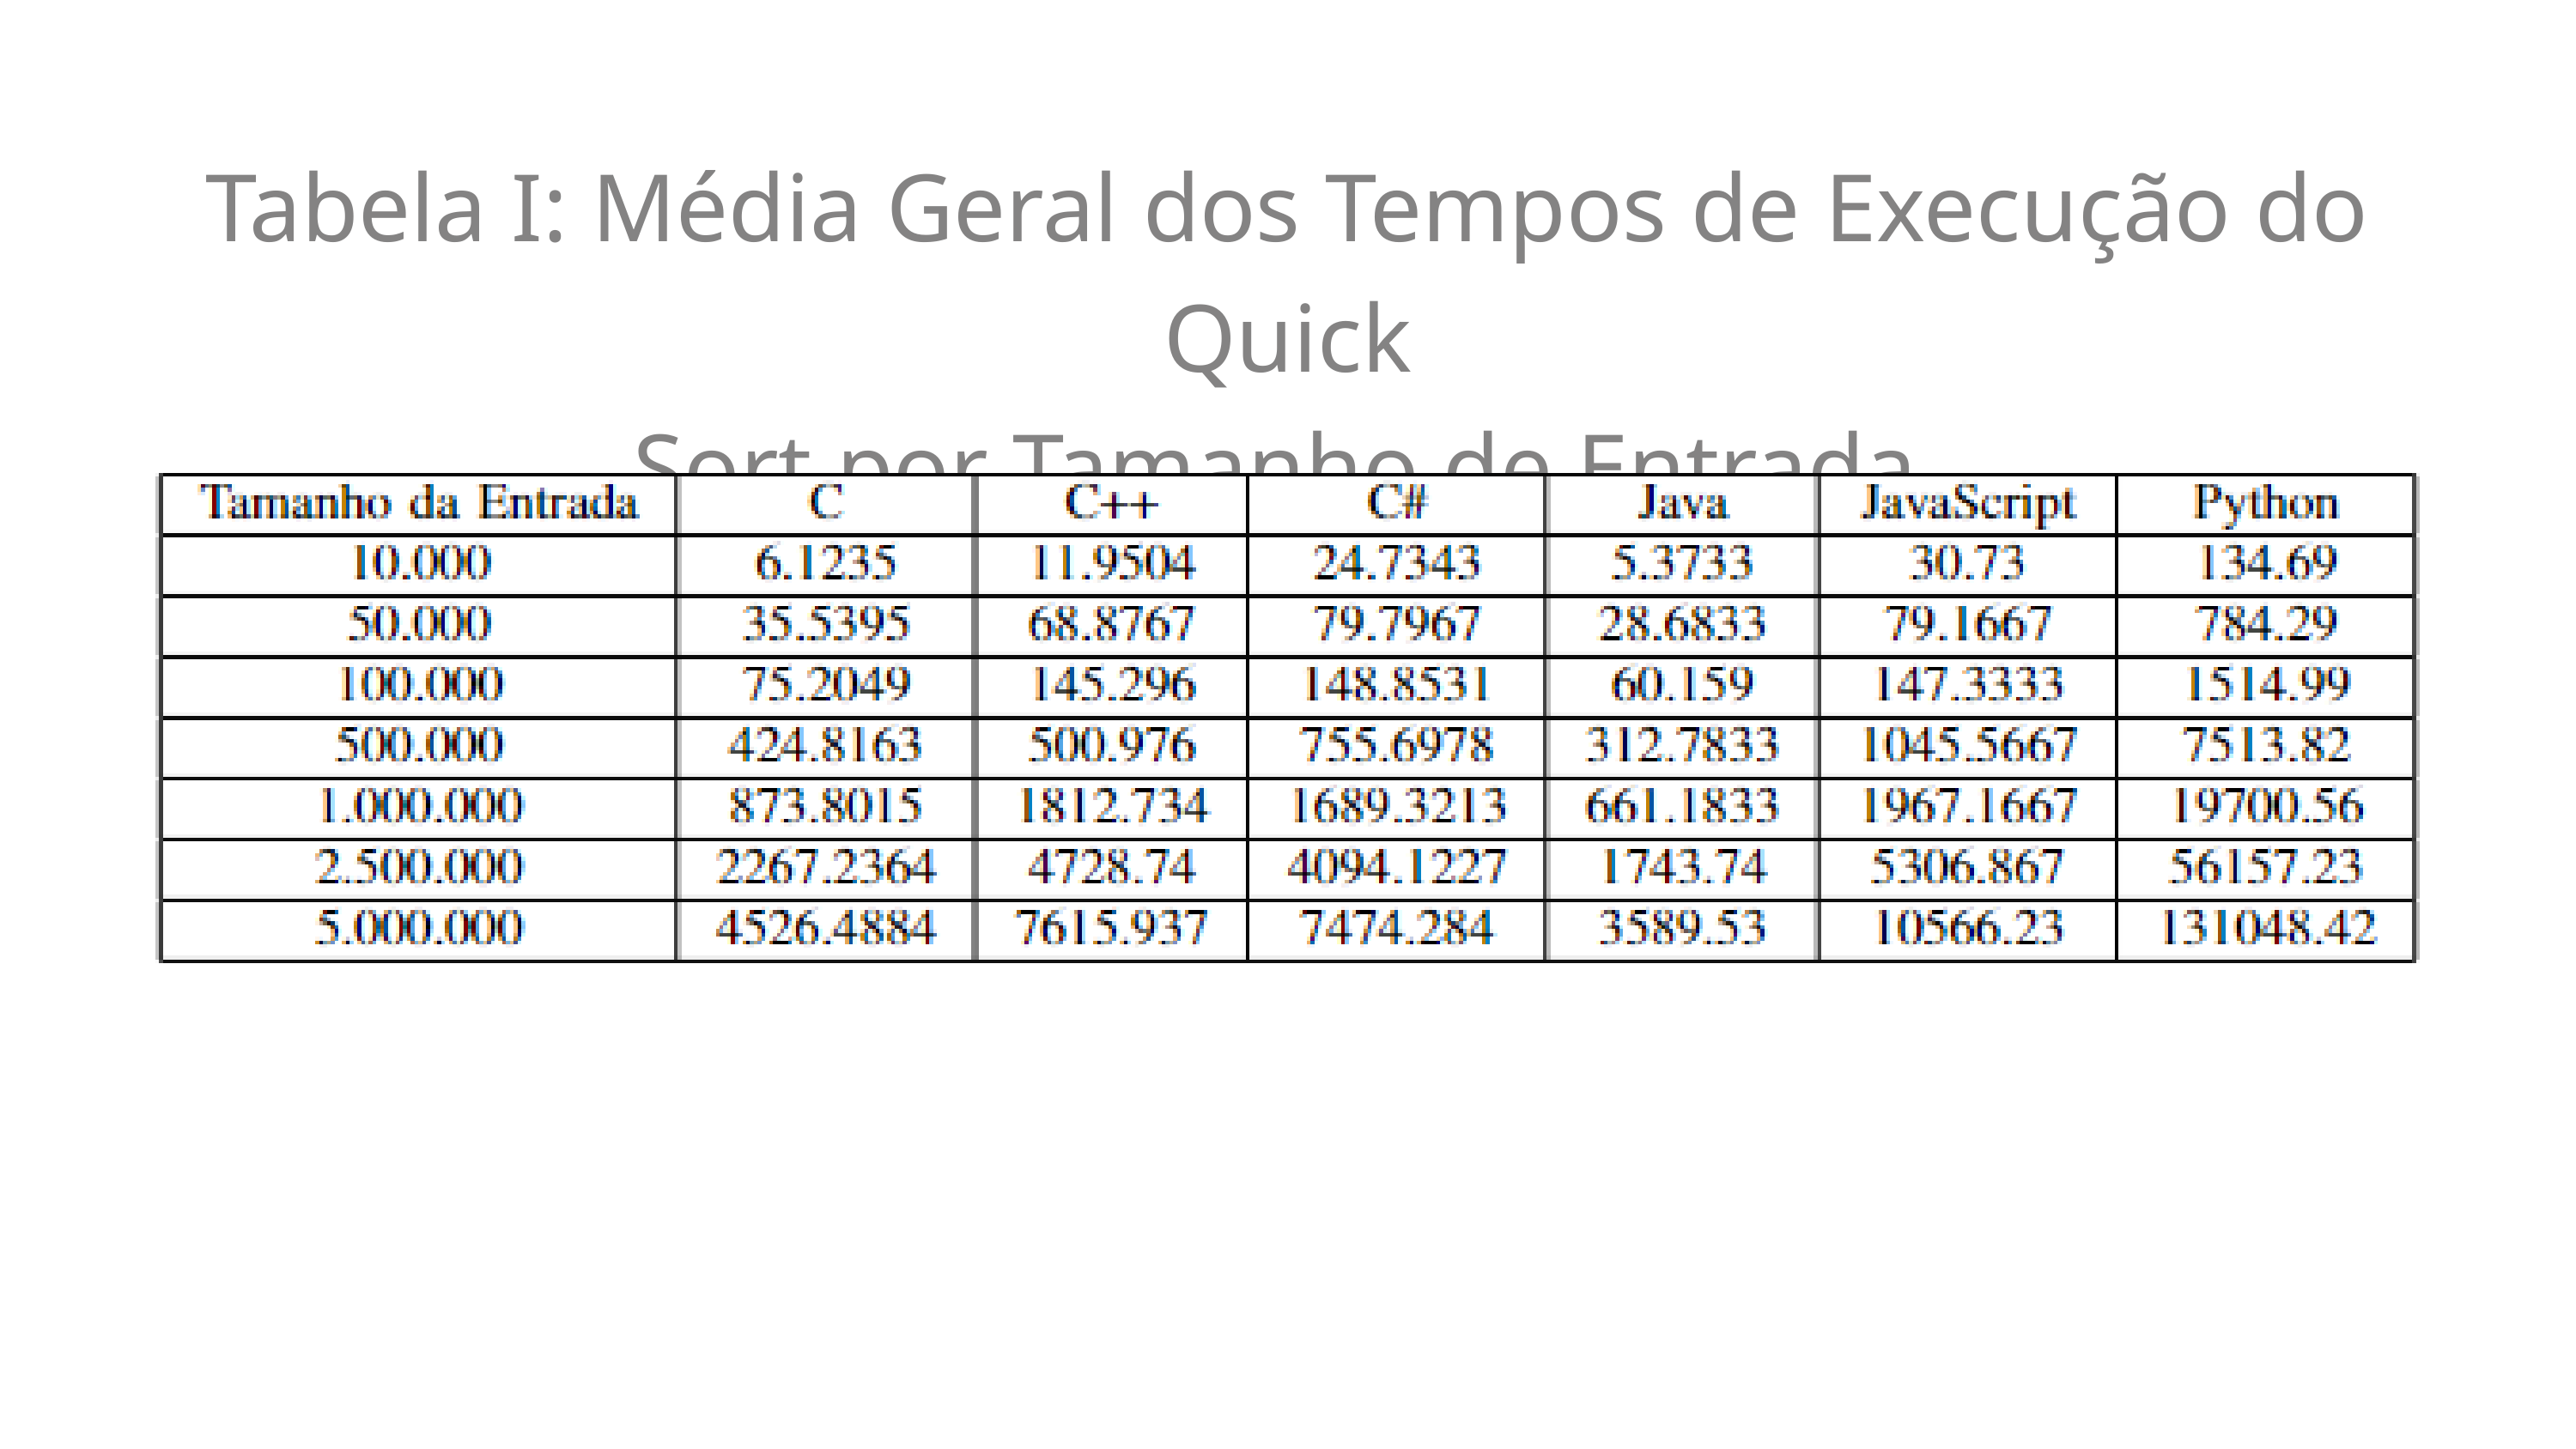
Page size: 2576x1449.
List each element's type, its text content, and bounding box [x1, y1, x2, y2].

text_box Tabela I: Média Geral dos Tempos de Execução do Quick Sort por Tamanho de Entrada [125, 130, 2451, 521]
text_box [144, 473, 2432, 975]
